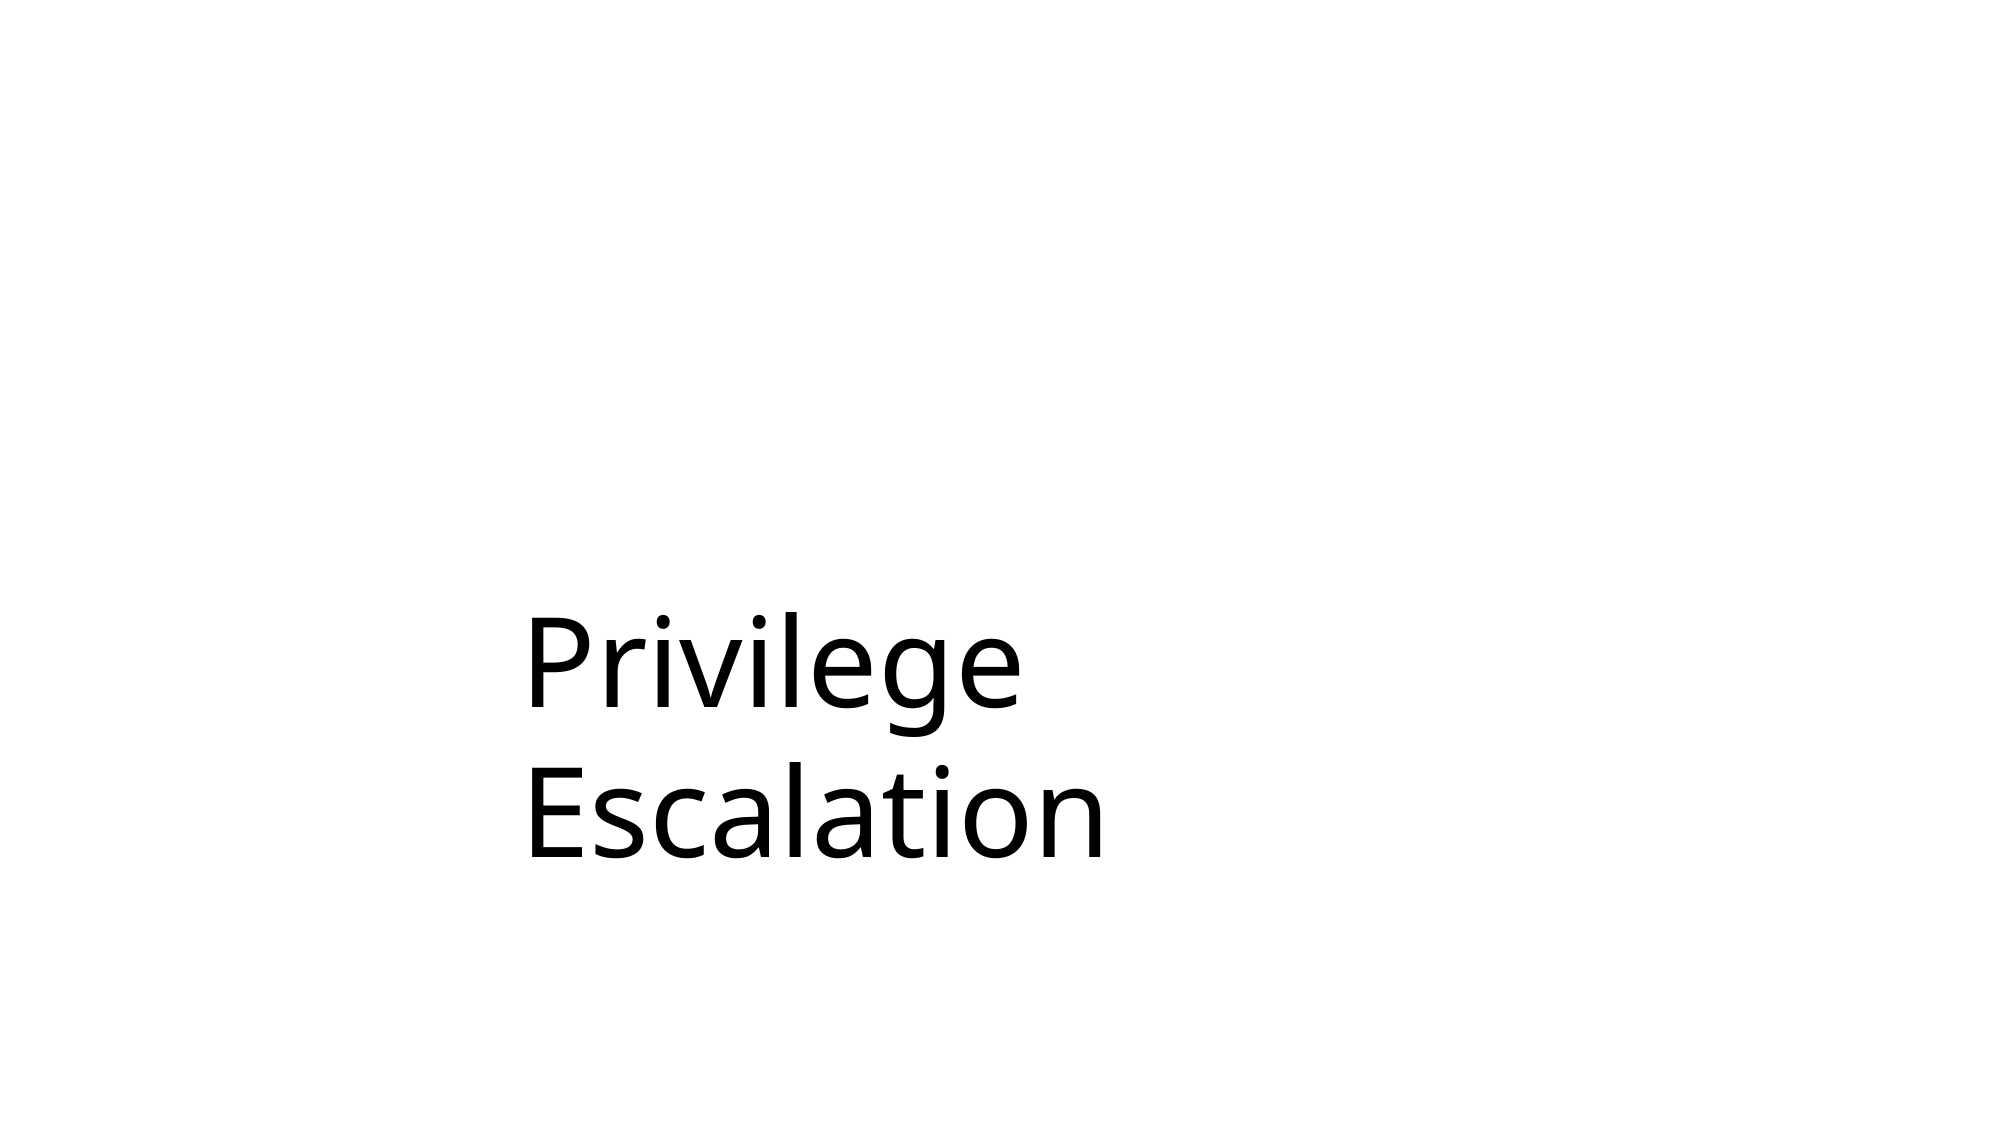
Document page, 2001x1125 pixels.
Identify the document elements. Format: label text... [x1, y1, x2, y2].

title Privilege Escalation [518, 580, 1480, 884]
